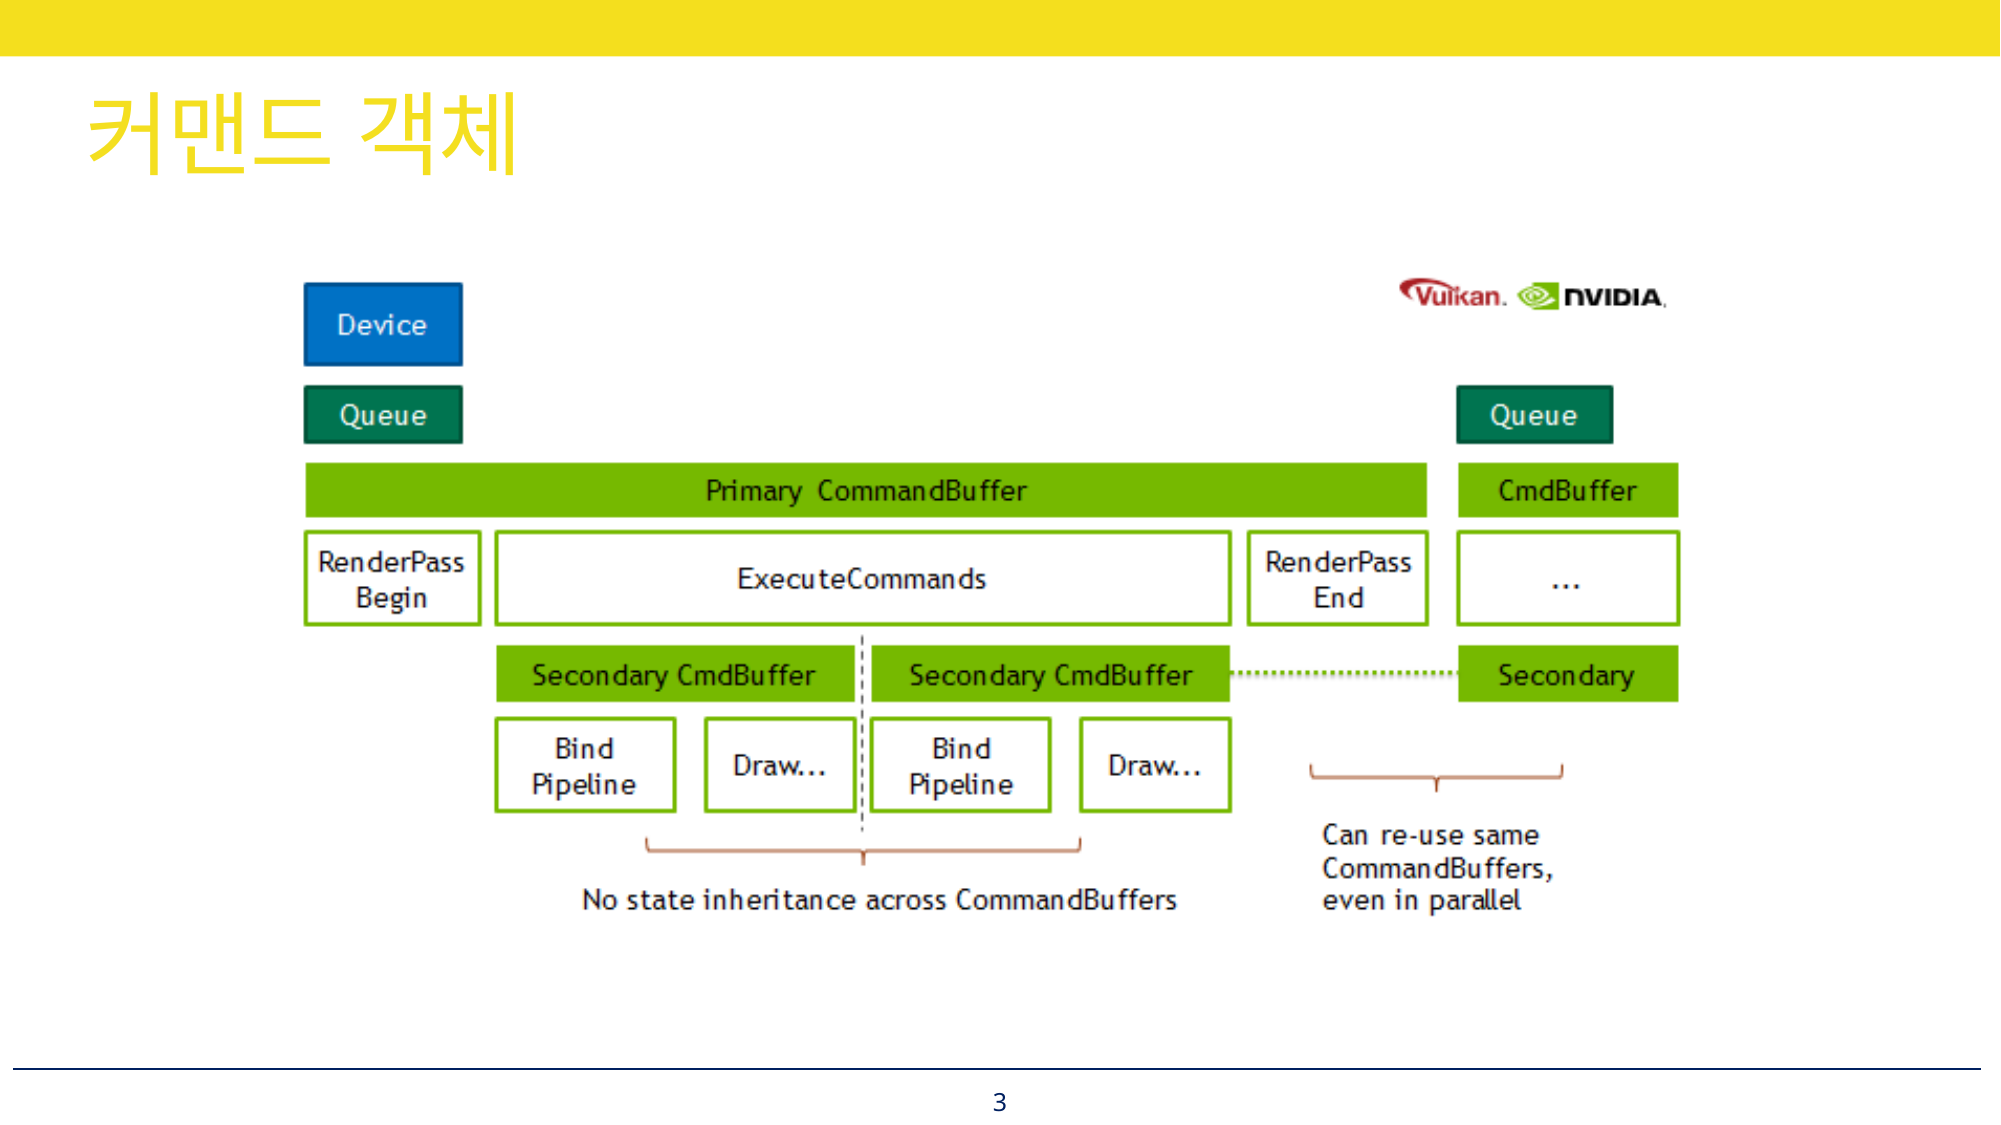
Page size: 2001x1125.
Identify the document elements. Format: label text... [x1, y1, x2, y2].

slide_number 3 [916, 1078, 1084, 1125]
title 커맨드 객체 [85, 89, 1915, 190]
picture [277, 262, 1723, 929]
